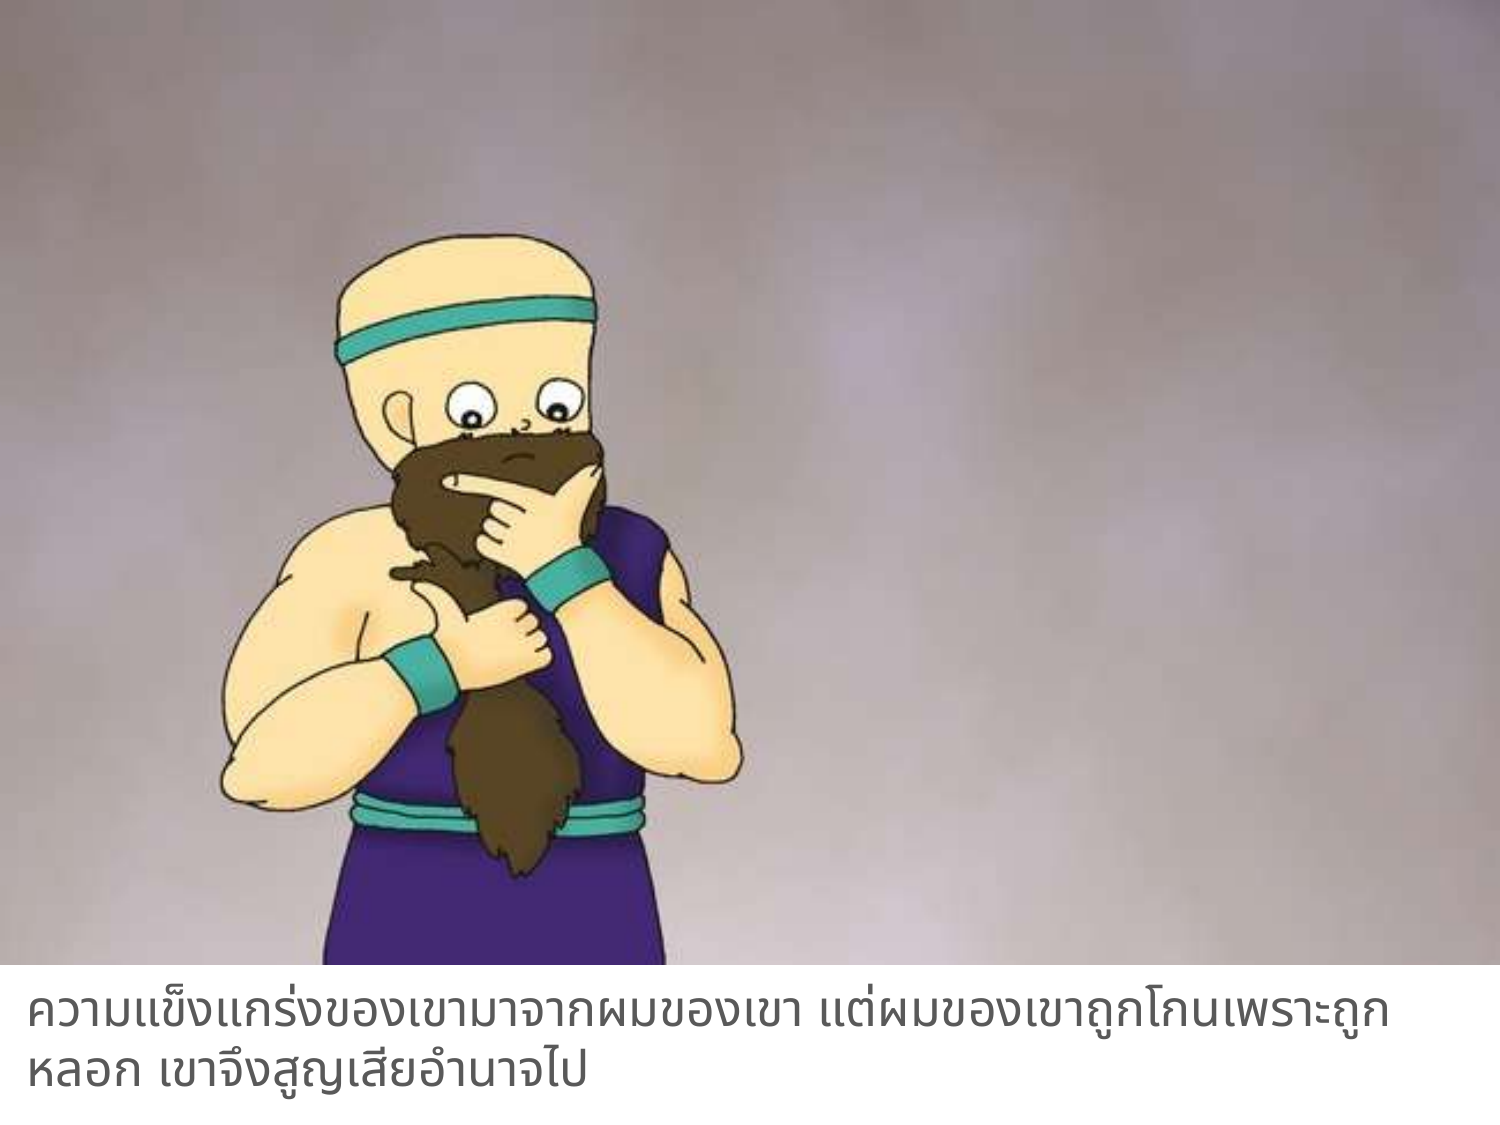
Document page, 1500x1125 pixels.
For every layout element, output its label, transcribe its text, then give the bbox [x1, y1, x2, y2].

text_box ความแข็งแกร่งของเขามาจากผมของเขา แต่ผมของเขาถูกโกนเพราะถูกหลอก เขาจึงสูญเสียอำนาจไป [11, 973, 1498, 1105]
picture [0, 0, 1500, 965]
